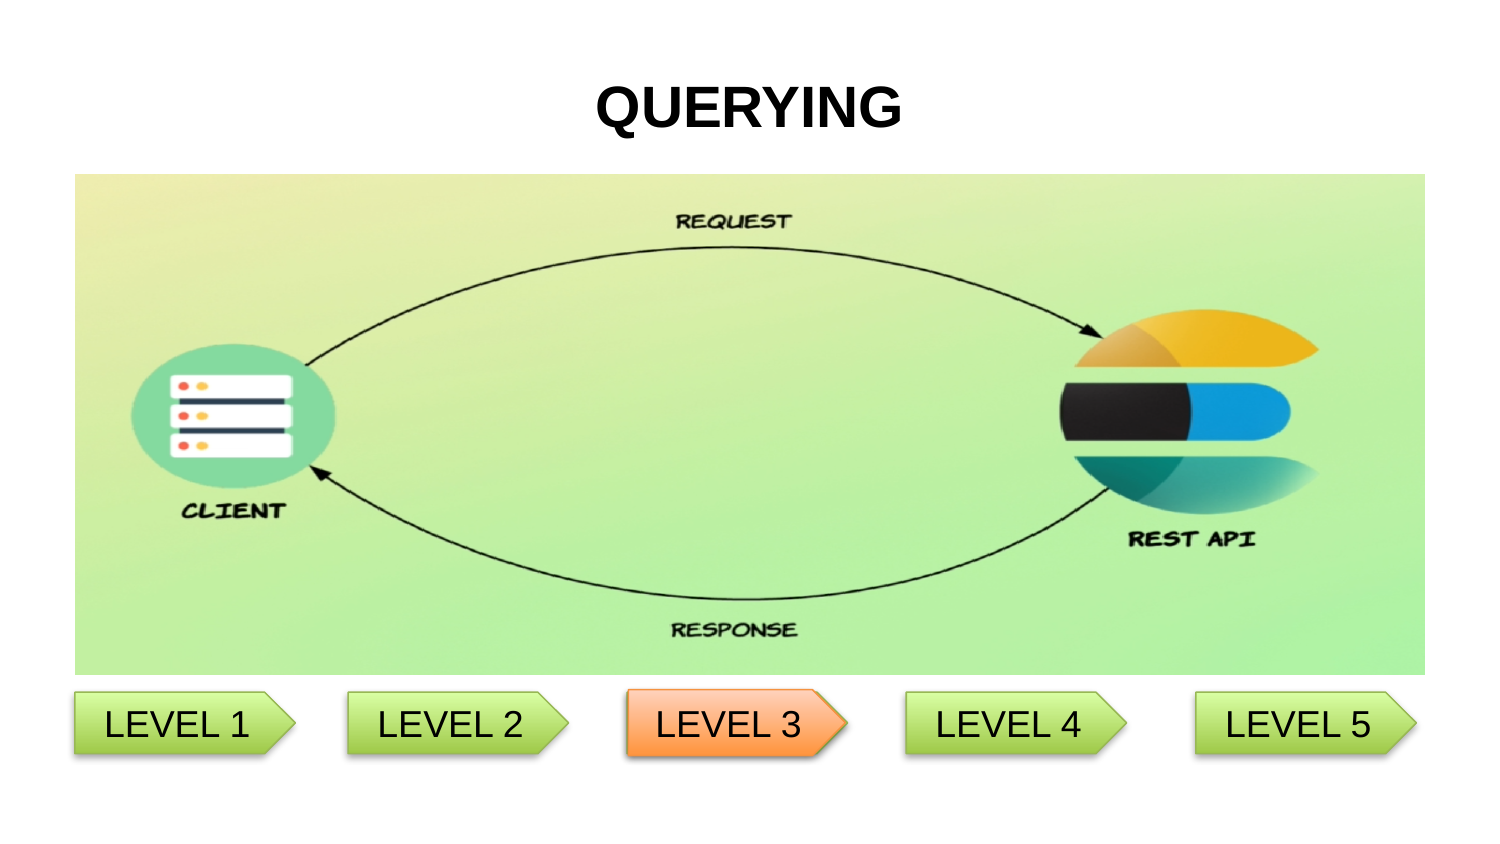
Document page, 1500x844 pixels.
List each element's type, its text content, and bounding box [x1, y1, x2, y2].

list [74, 174, 1426, 676]
text_box LEVEL 3 [627, 688, 846, 757]
title QUERYING [75, 33, 1425, 173]
